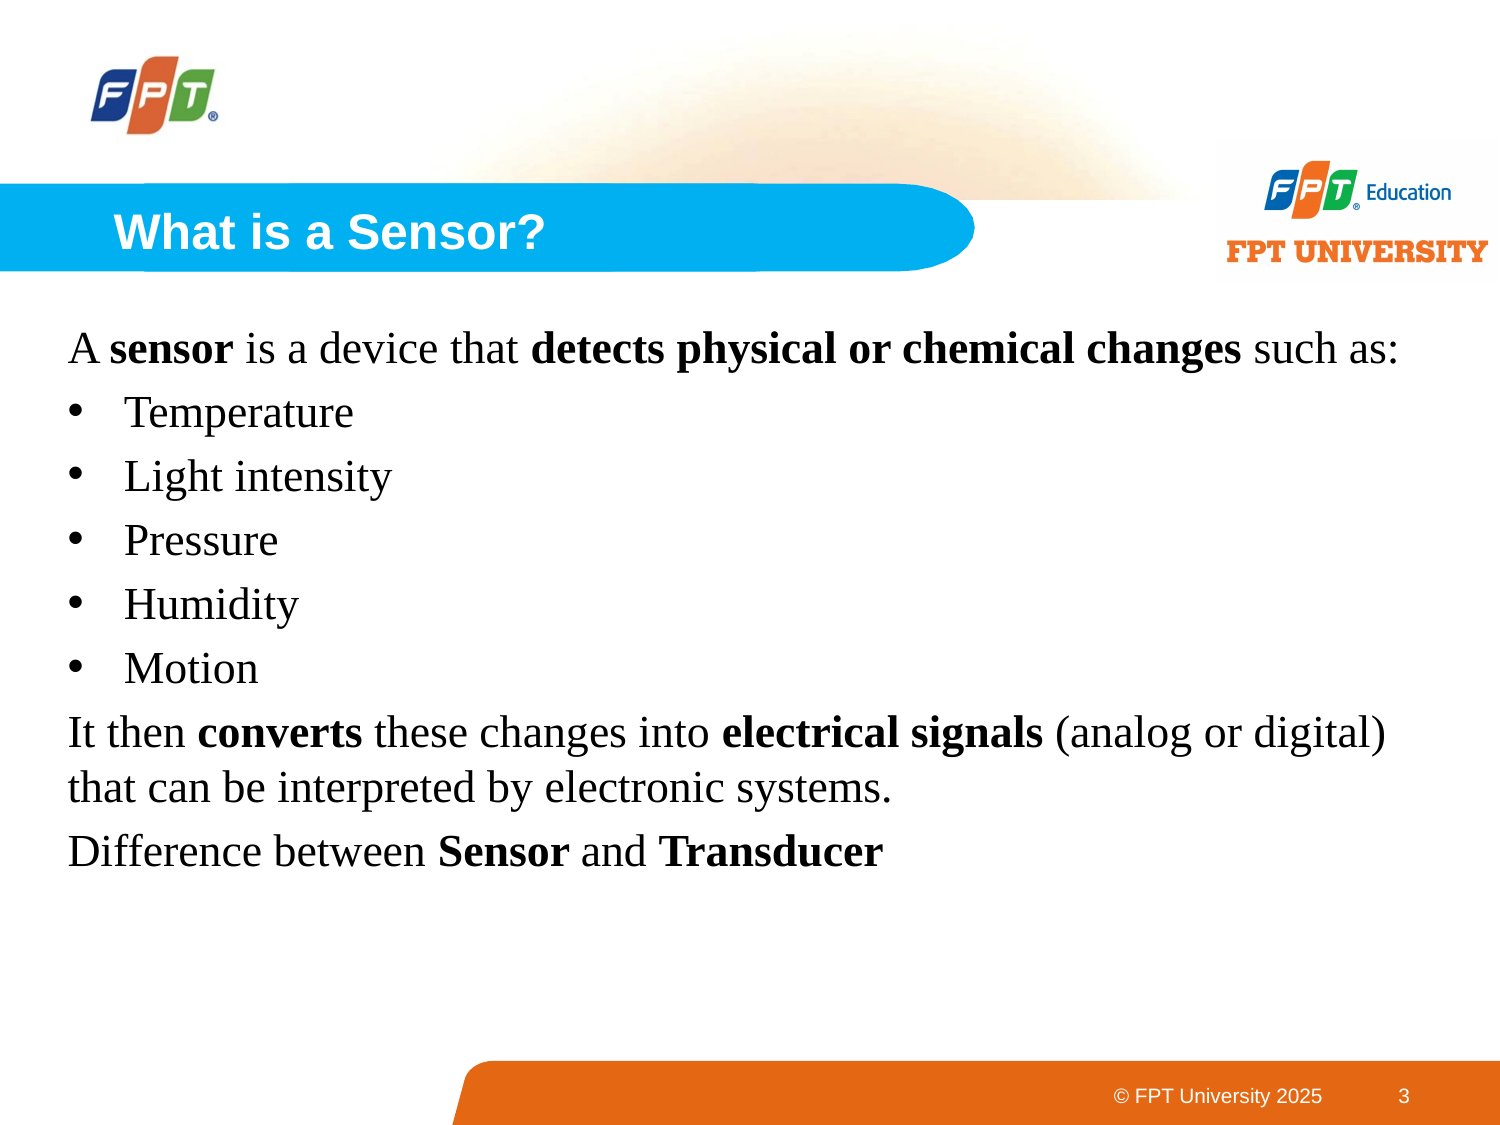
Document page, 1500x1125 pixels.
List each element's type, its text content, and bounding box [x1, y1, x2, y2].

picture [0, 0, 1500, 283]
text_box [0, 183, 976, 272]
picture [0, 1050, 1500, 1125]
list A sensor is a device that detects physical or chemical changes such as: Temperature Light intensity Pressure Humidity Motion It then converts these changes into electrical signals (analog or digital) that can be interpreted by electronic systems. Difference between Sensor and Transducer [52, 309, 1476, 1026]
